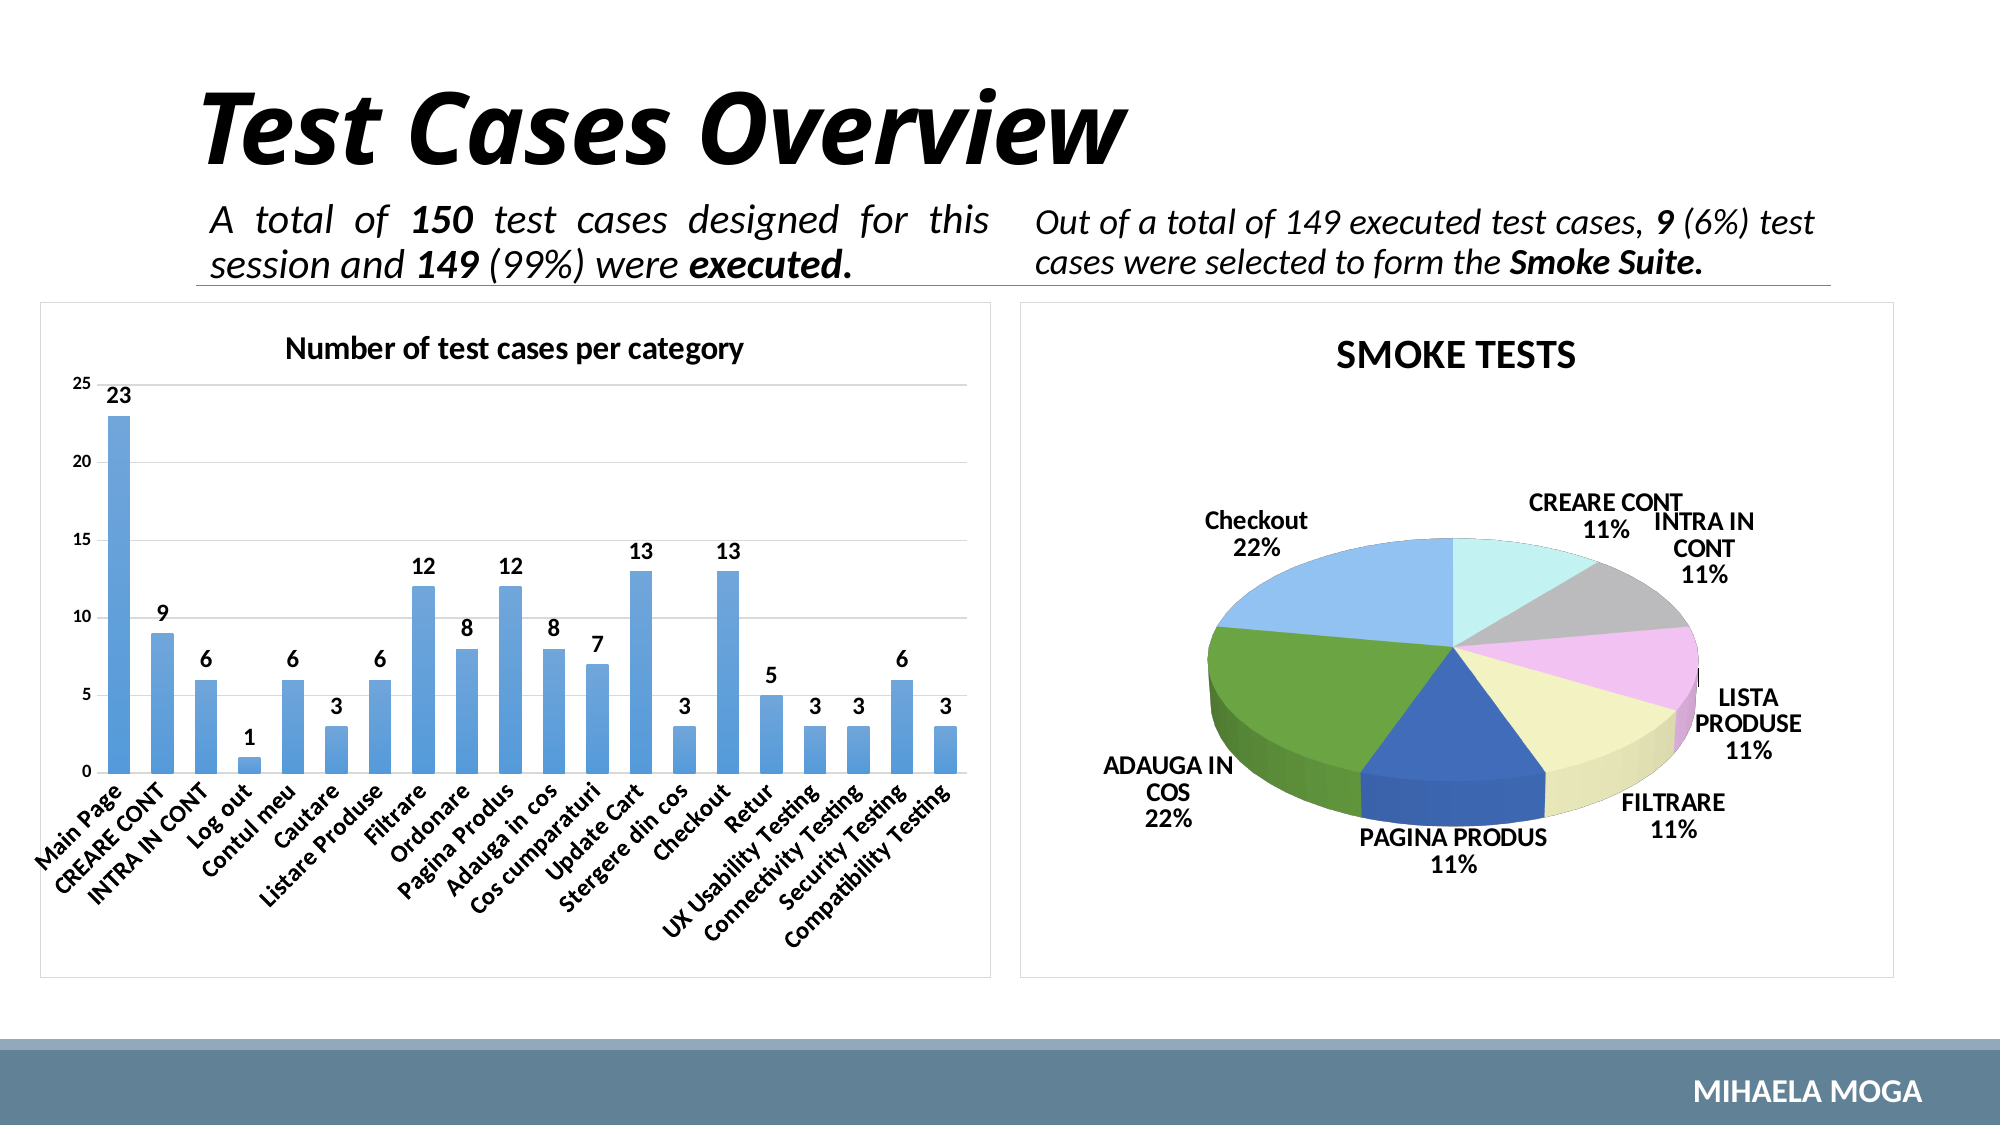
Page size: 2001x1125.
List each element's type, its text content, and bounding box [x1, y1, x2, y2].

list A total of 150 test cases designed for this session and 149 (99%) were executed. [195, 182, 1005, 303]
chart [30, 302, 991, 979]
title Test Cases Overview [180, 47, 1830, 193]
footer Mihaela Moga [604, 1059, 1938, 1120]
list Out of a total of 149 executed test cases, 9 (6%) test cases were selected to form the Smoke Suite. [1020, 182, 1830, 301]
chart [1019, 302, 1895, 979]
